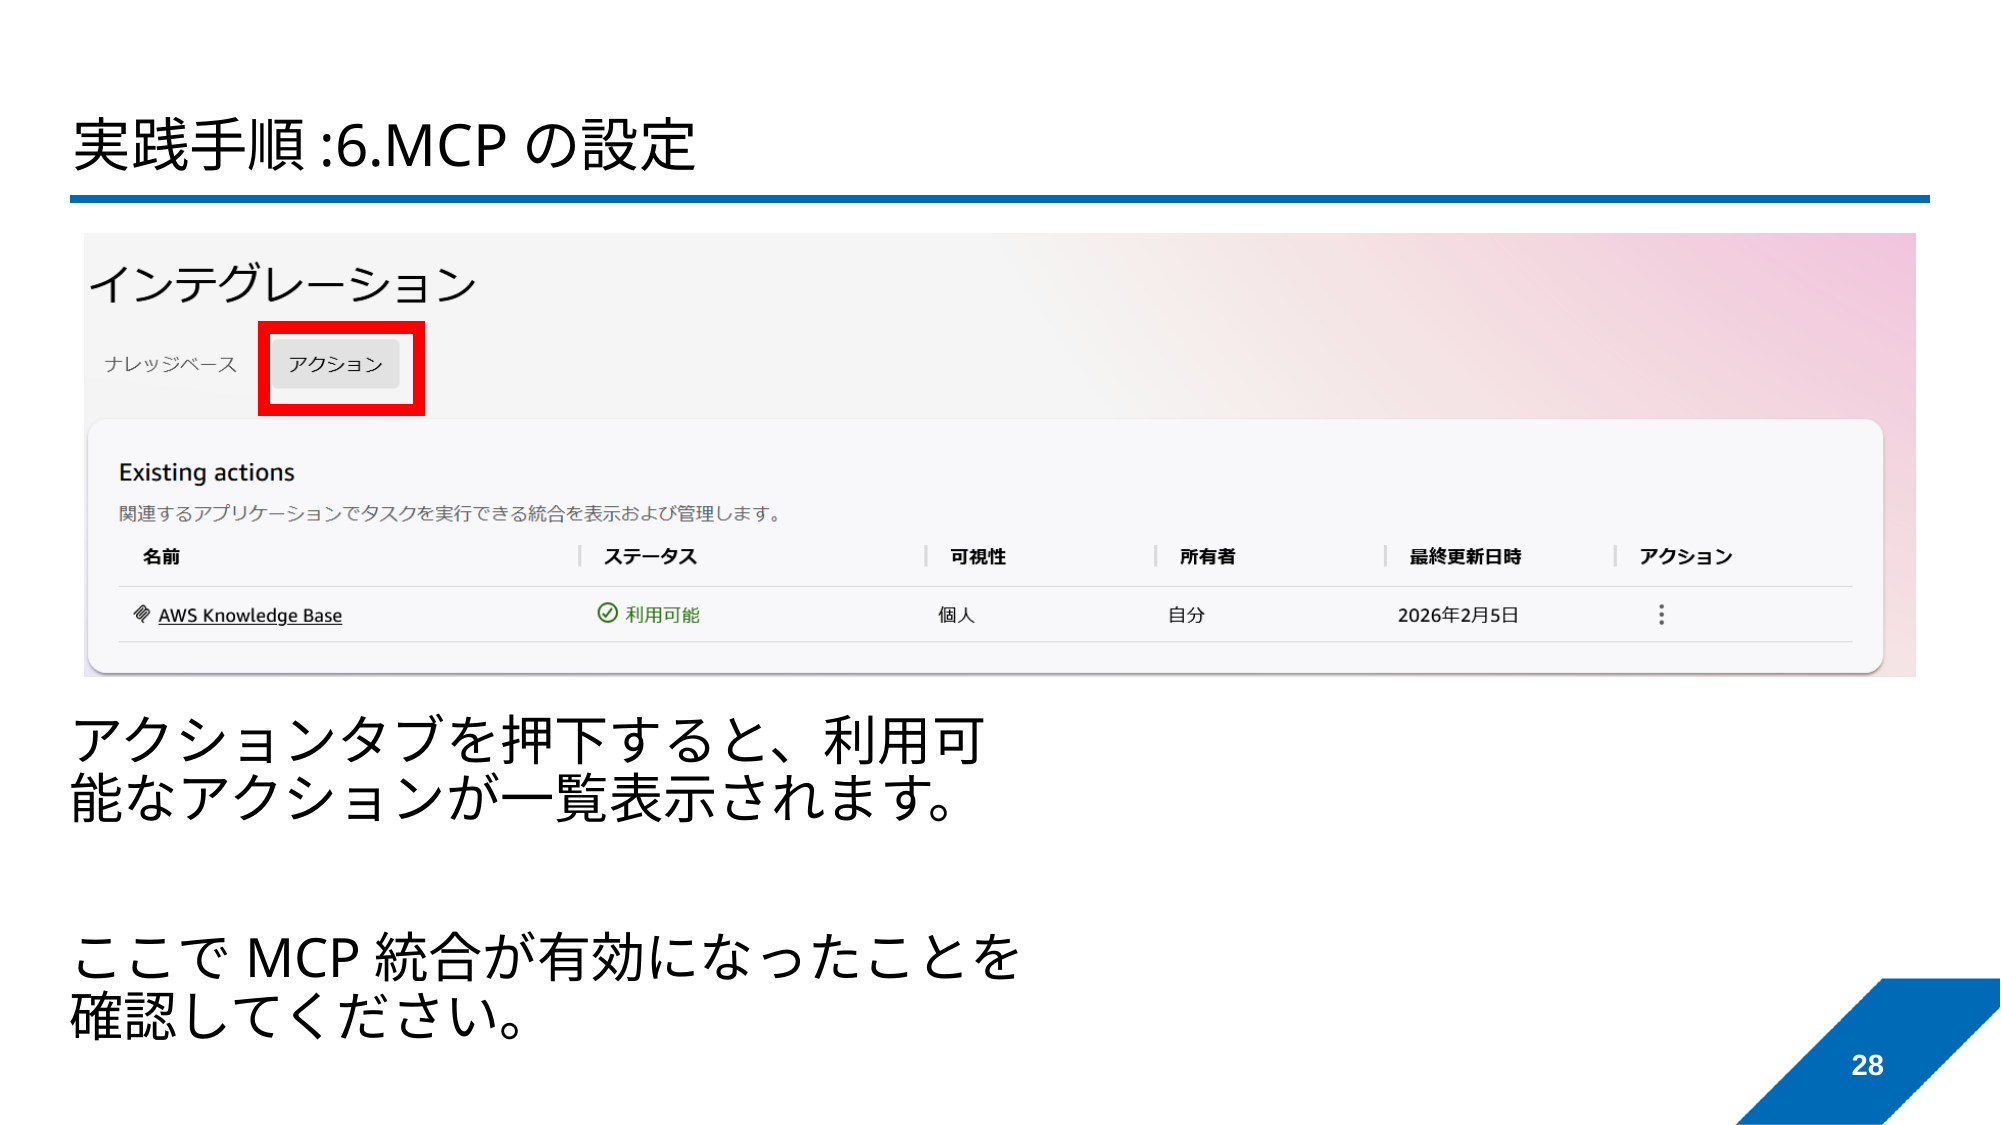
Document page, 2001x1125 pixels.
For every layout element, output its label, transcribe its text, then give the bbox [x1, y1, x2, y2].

picture [1735, 978, 2000, 1125]
text_box アクションタブを押下すると、利用可能なアクションが一覧表示されます。 ここでMCP統合が有効になったことを確認してください。 [69, 713, 1038, 1125]
title 実践手順:6.MCPの設定 [72, 106, 1928, 189]
picture [84, 233, 1916, 677]
